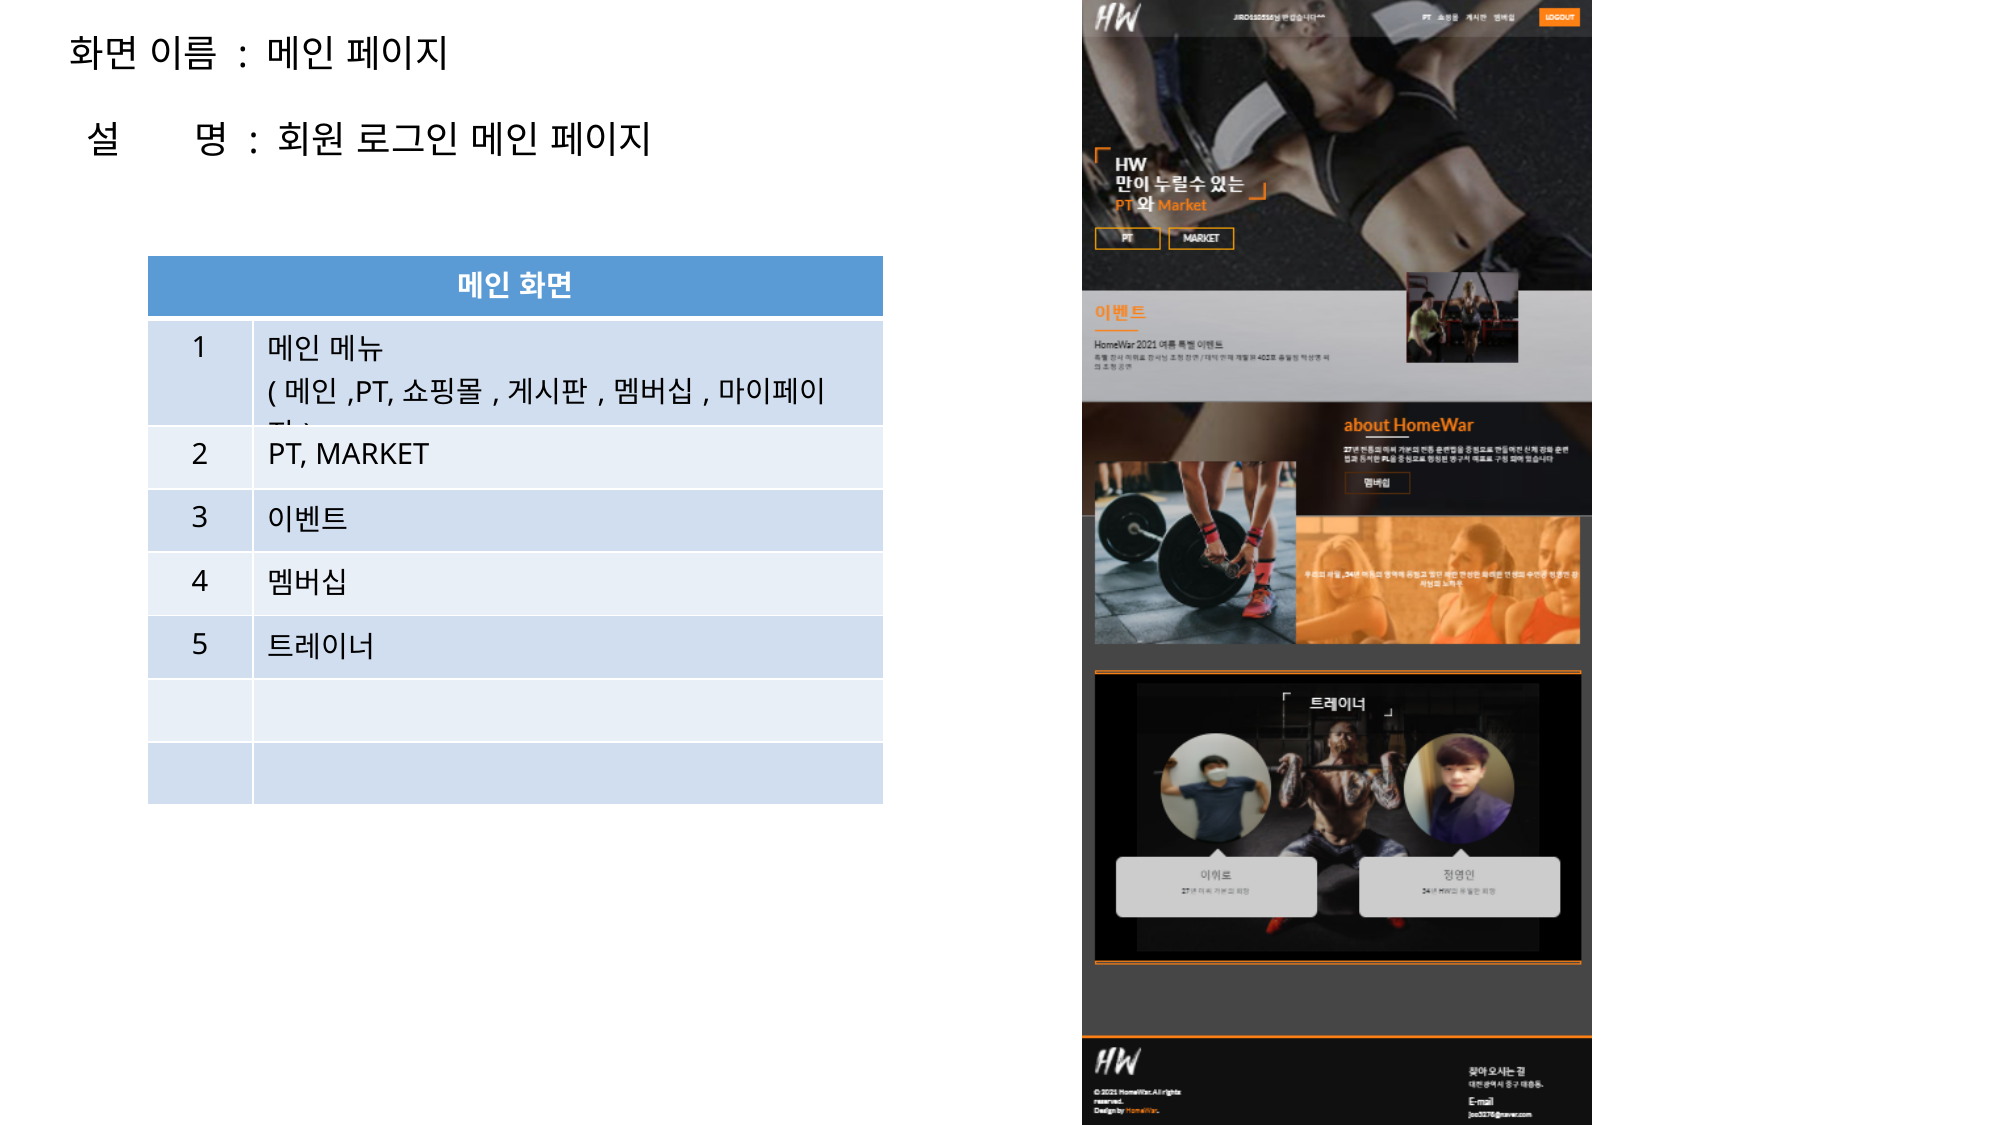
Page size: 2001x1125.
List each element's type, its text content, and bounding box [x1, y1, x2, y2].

table_cell 멤버십 [254, 553, 883, 615]
table_cell 트레이너 [254, 616, 883, 678]
table_header 메인 화면 [148, 256, 883, 316]
picture [1082, 0, 1592, 1125]
table_cell PT, MARKET [254, 427, 883, 488]
table_cell [254, 743, 883, 804]
table_cell [148, 680, 252, 741]
table_cell 3 [148, 490, 252, 551]
table_cell 이벤트 [254, 490, 883, 551]
text_box 화면 이름 : 메인 페이지 [55, 23, 465, 83]
table_cell [254, 680, 883, 741]
table_cell 1 [148, 321, 252, 425]
table_cell 메인 메뉴 (메인,PT,쇼핑몰,게시판,멤버십,마이페이지) [254, 321, 883, 425]
table_cell [148, 743, 252, 804]
table_cell 2 [148, 427, 252, 488]
table_cell 4 [148, 553, 252, 615]
table_cell 5 [148, 616, 252, 678]
text_box 설 명 : 회원 로그인 메인 페이지 [71, 108, 669, 169]
